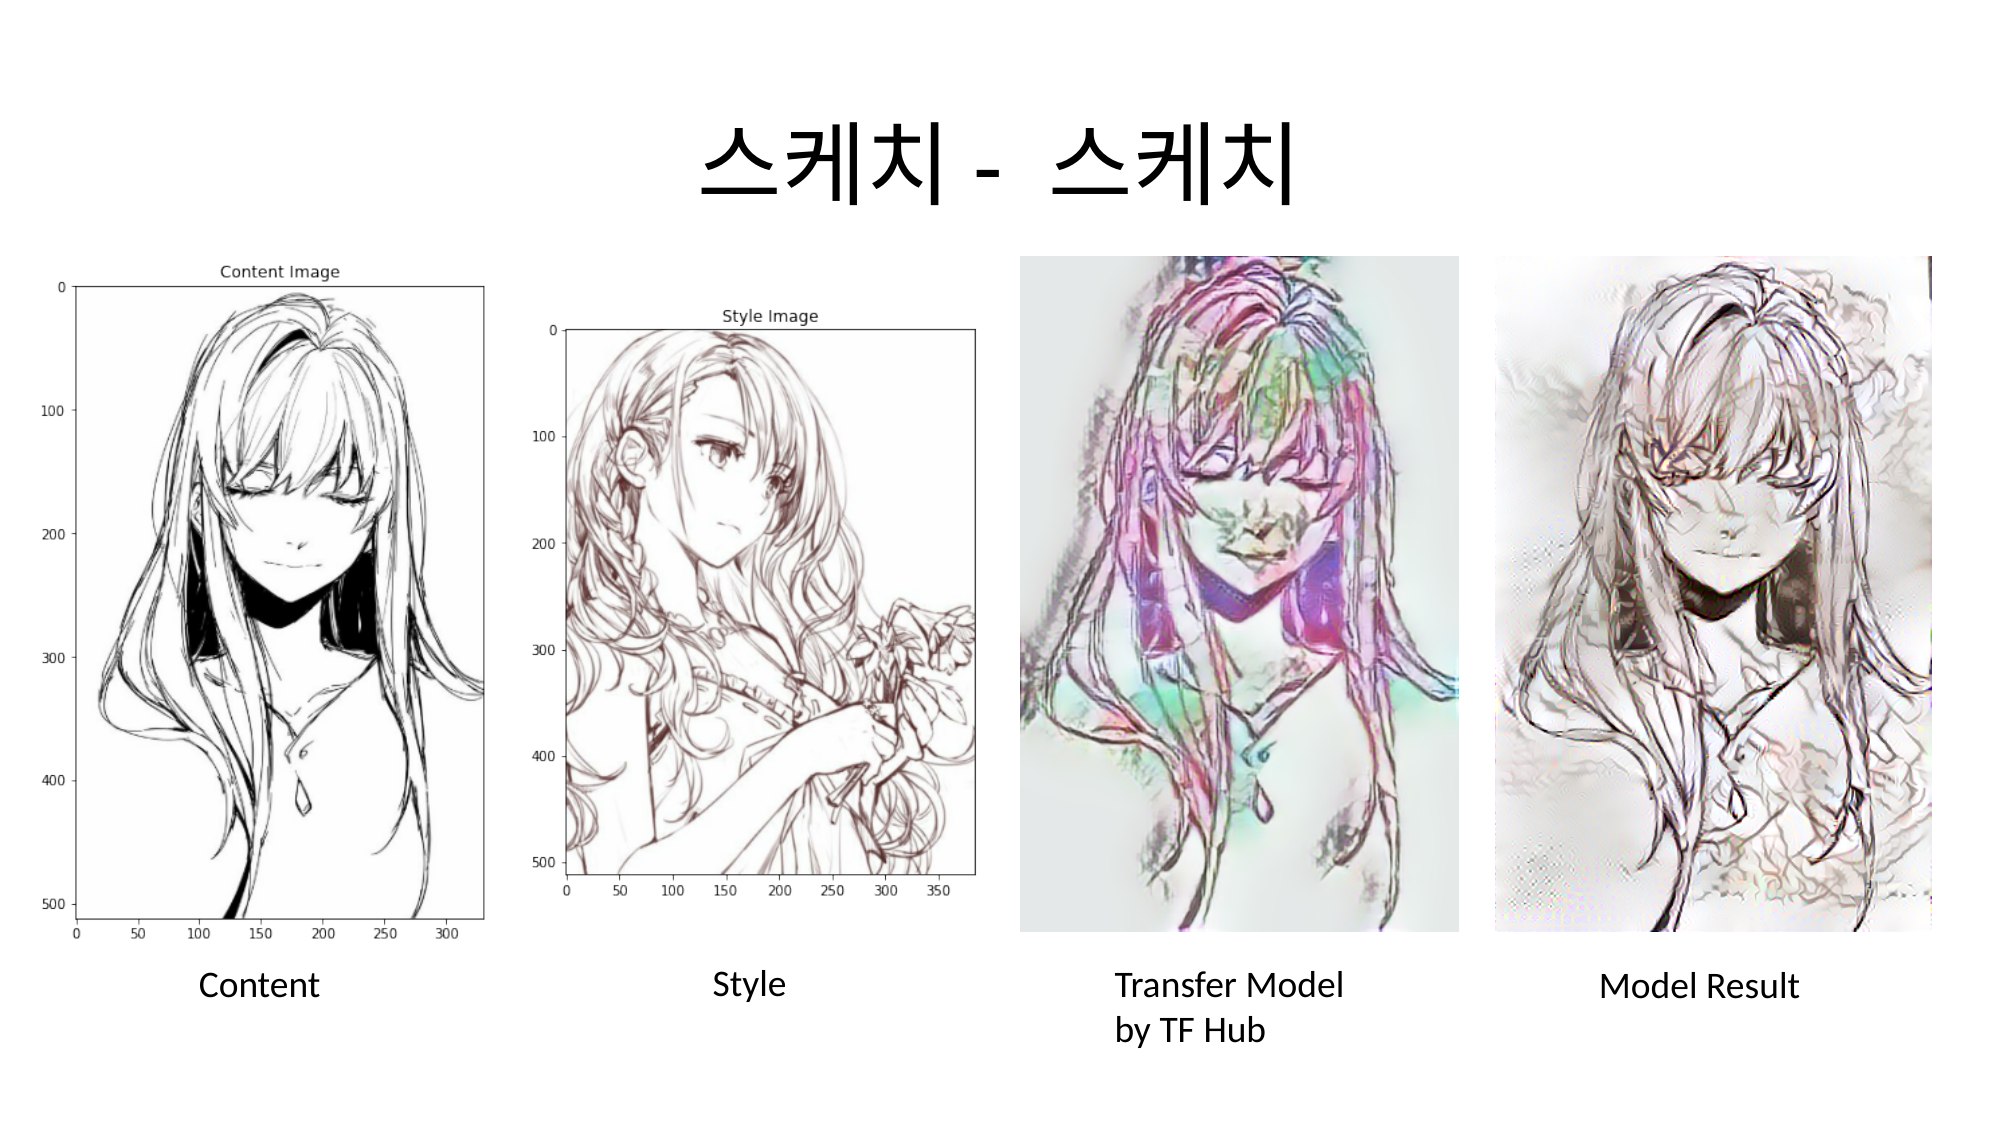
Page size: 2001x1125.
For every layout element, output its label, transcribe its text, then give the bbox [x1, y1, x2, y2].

text_box Model Result [1584, 953, 1892, 1014]
text_box Transfer Model by TF Hub [1099, 952, 1550, 1057]
title 스케치- 스케치 [137, 59, 1863, 278]
picture [1020, 256, 1459, 932]
text_box Content [183, 952, 376, 1013]
text_box Style [697, 951, 825, 1012]
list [31, 255, 983, 951]
picture [1495, 256, 1932, 932]
